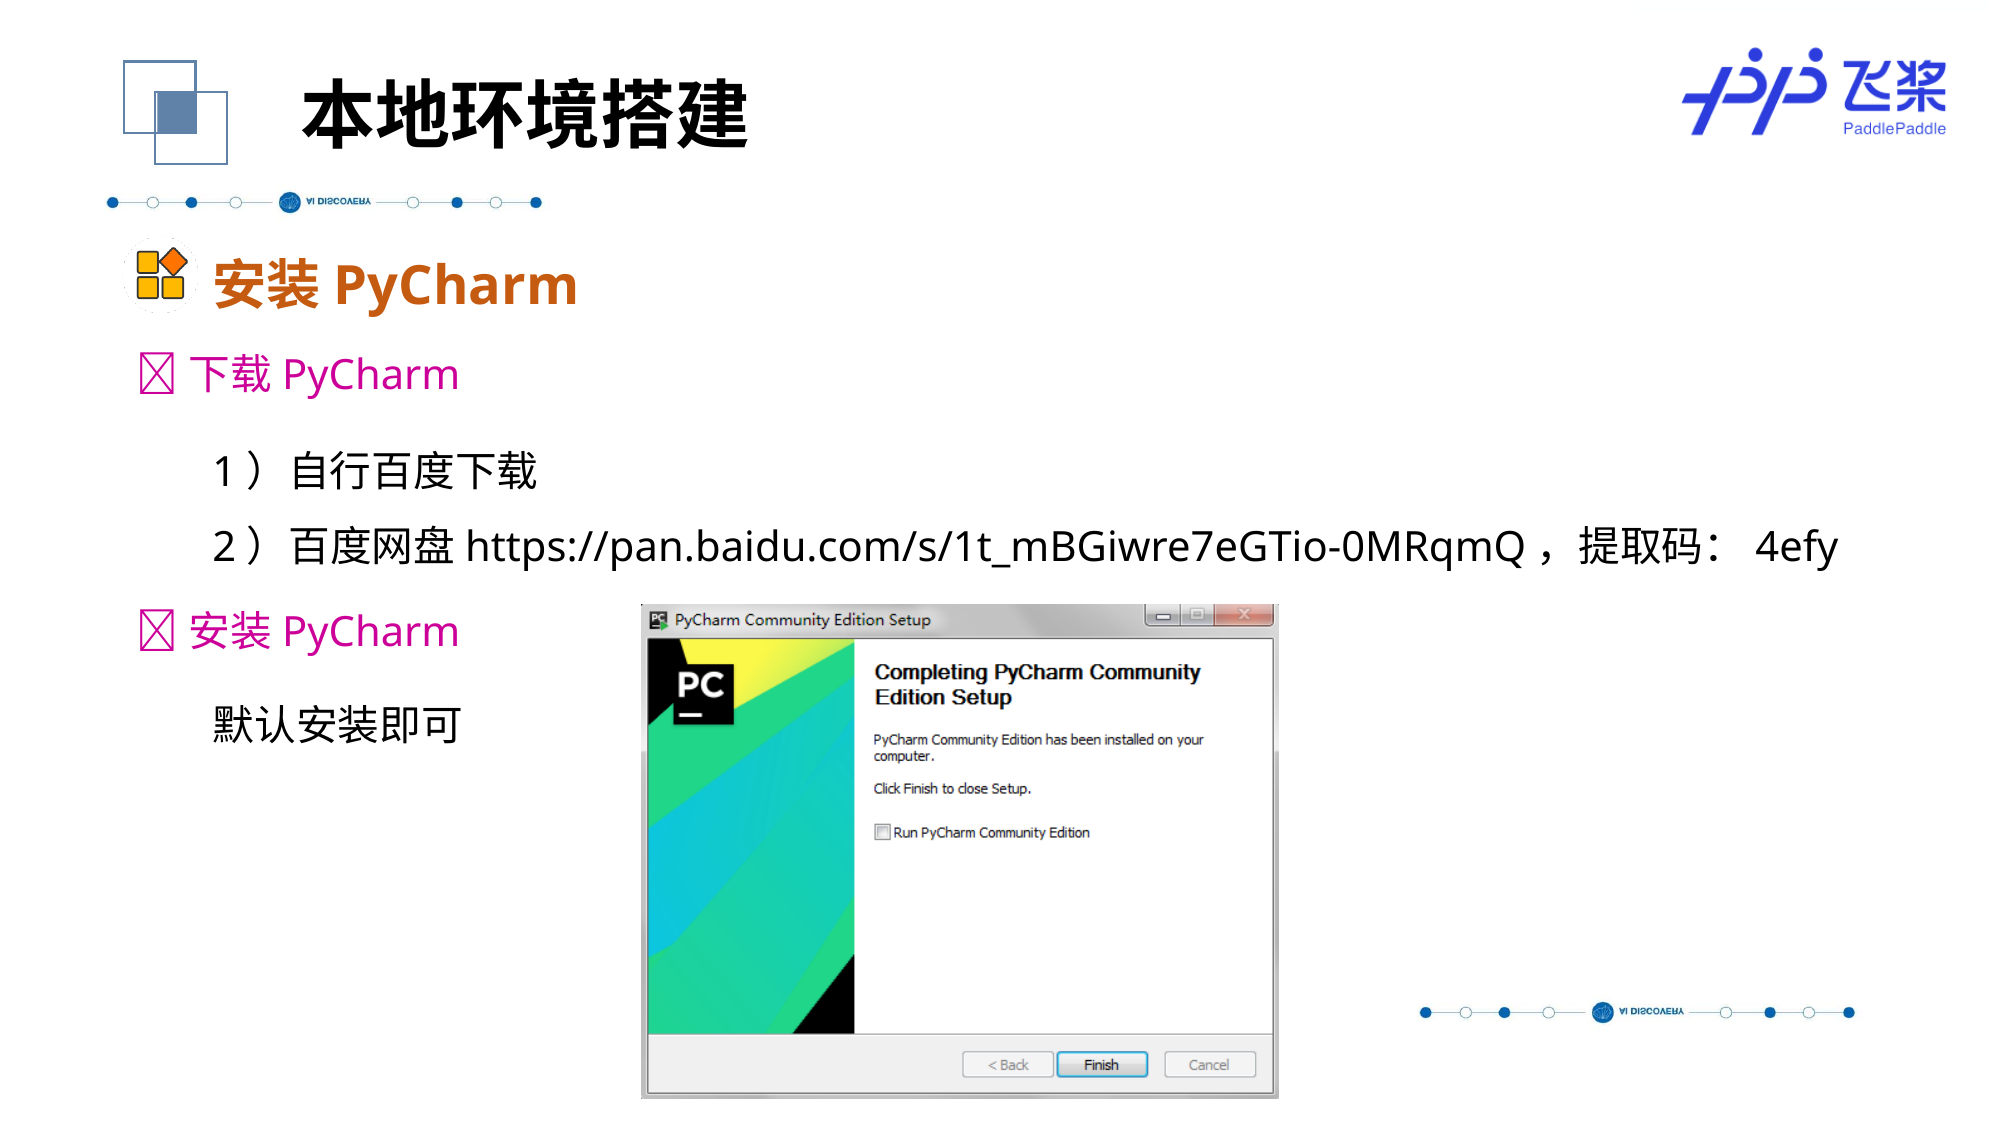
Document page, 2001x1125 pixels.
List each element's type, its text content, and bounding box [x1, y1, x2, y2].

picture [1408, 990, 1863, 1039]
text_box 默认安装即可 [197, 691, 641, 757]
picture [1635, 0, 1988, 173]
picture [641, 604, 1279, 1099]
text_box 1）自行百度下载 2）百度网盘https://pan.baidu.com/s/1t_mBGiwre7eGTio-0MRqmQ，提取码：4efy [197, 411, 1936, 577]
text_box 下载PyCharm [122, 340, 661, 405]
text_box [122, 226, 1217, 316]
picture [95, 180, 550, 229]
text_box 本地环境搭建 [285, 60, 1170, 166]
text_box 安装PyCharm [122, 597, 661, 663]
